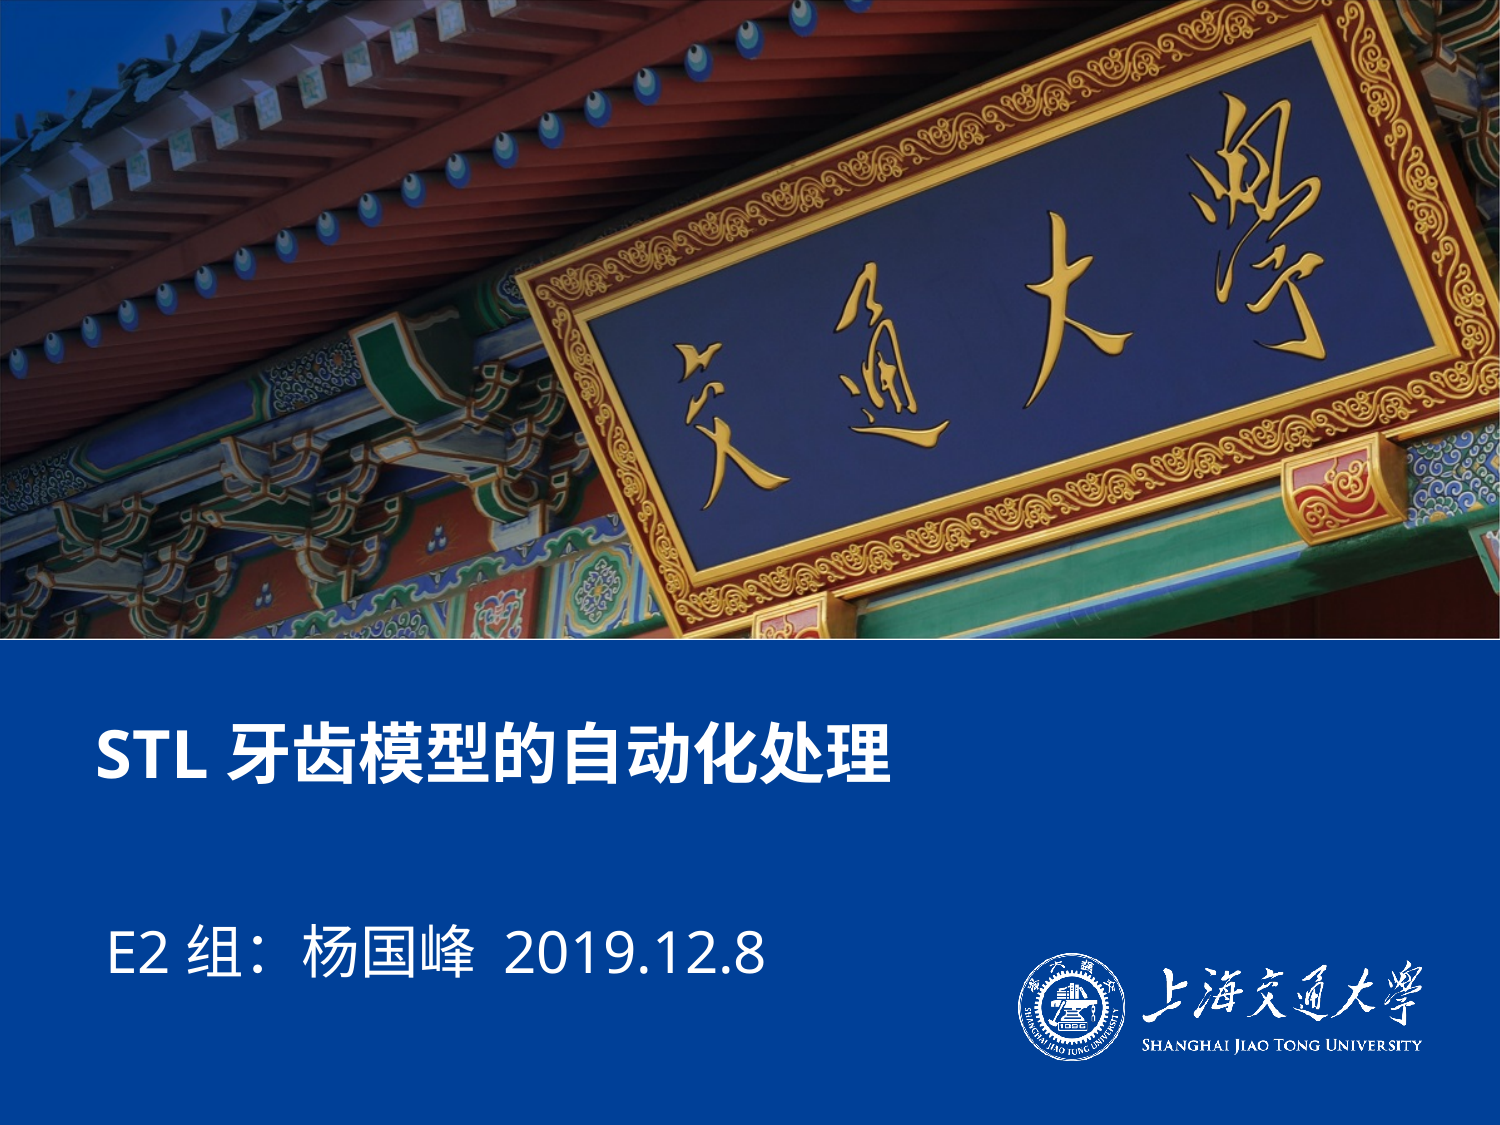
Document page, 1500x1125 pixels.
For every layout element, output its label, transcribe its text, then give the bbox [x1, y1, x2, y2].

text_box E2组：杨国峰 2019.12.8 [90, 907, 1000, 993]
title STL牙齿模型的自动化处理 [69, 683, 920, 831]
picture [0, 0, 1500, 639]
picture [1018, 953, 1422, 1061]
